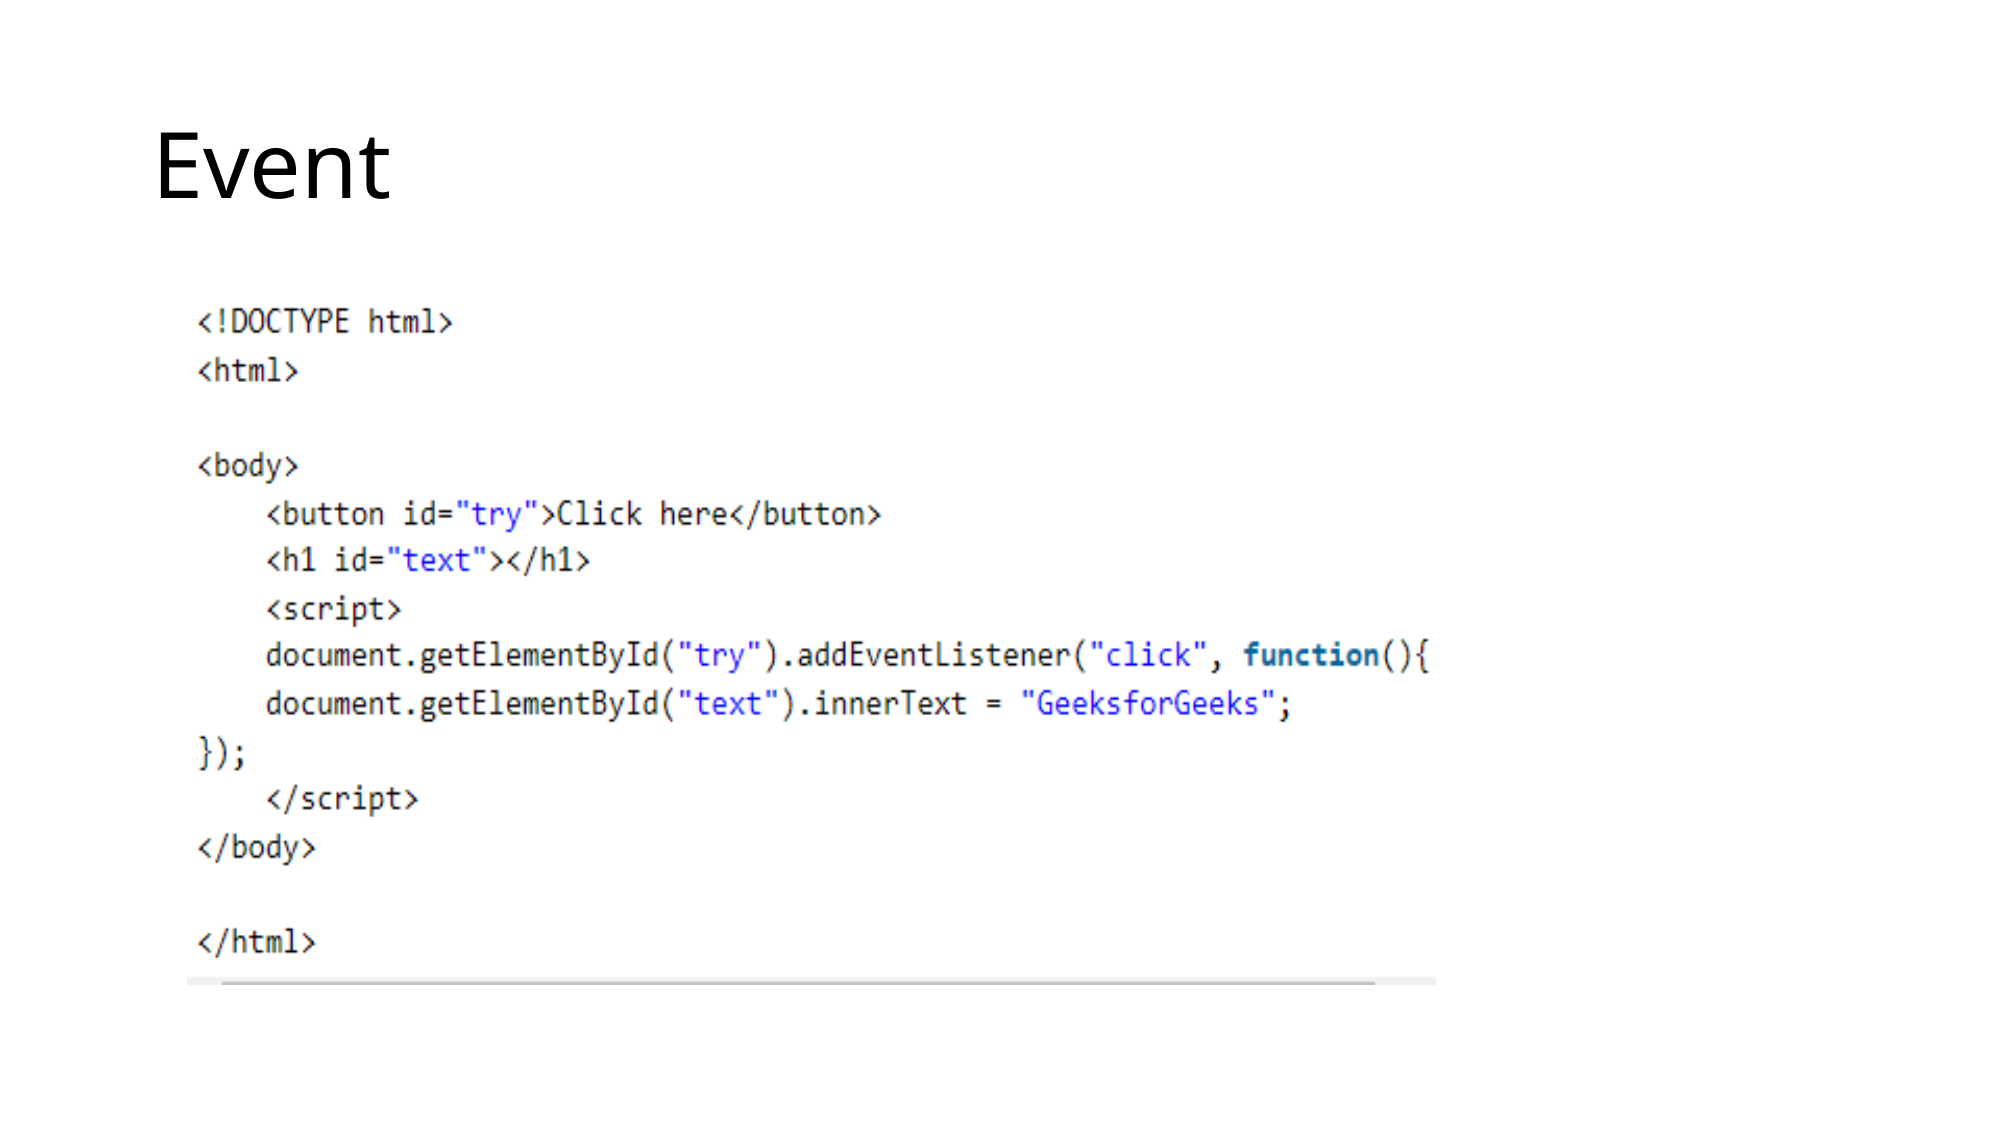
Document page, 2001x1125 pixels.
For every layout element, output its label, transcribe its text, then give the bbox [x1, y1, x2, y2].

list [187, 292, 1436, 985]
title Event [137, 59, 1863, 278]
